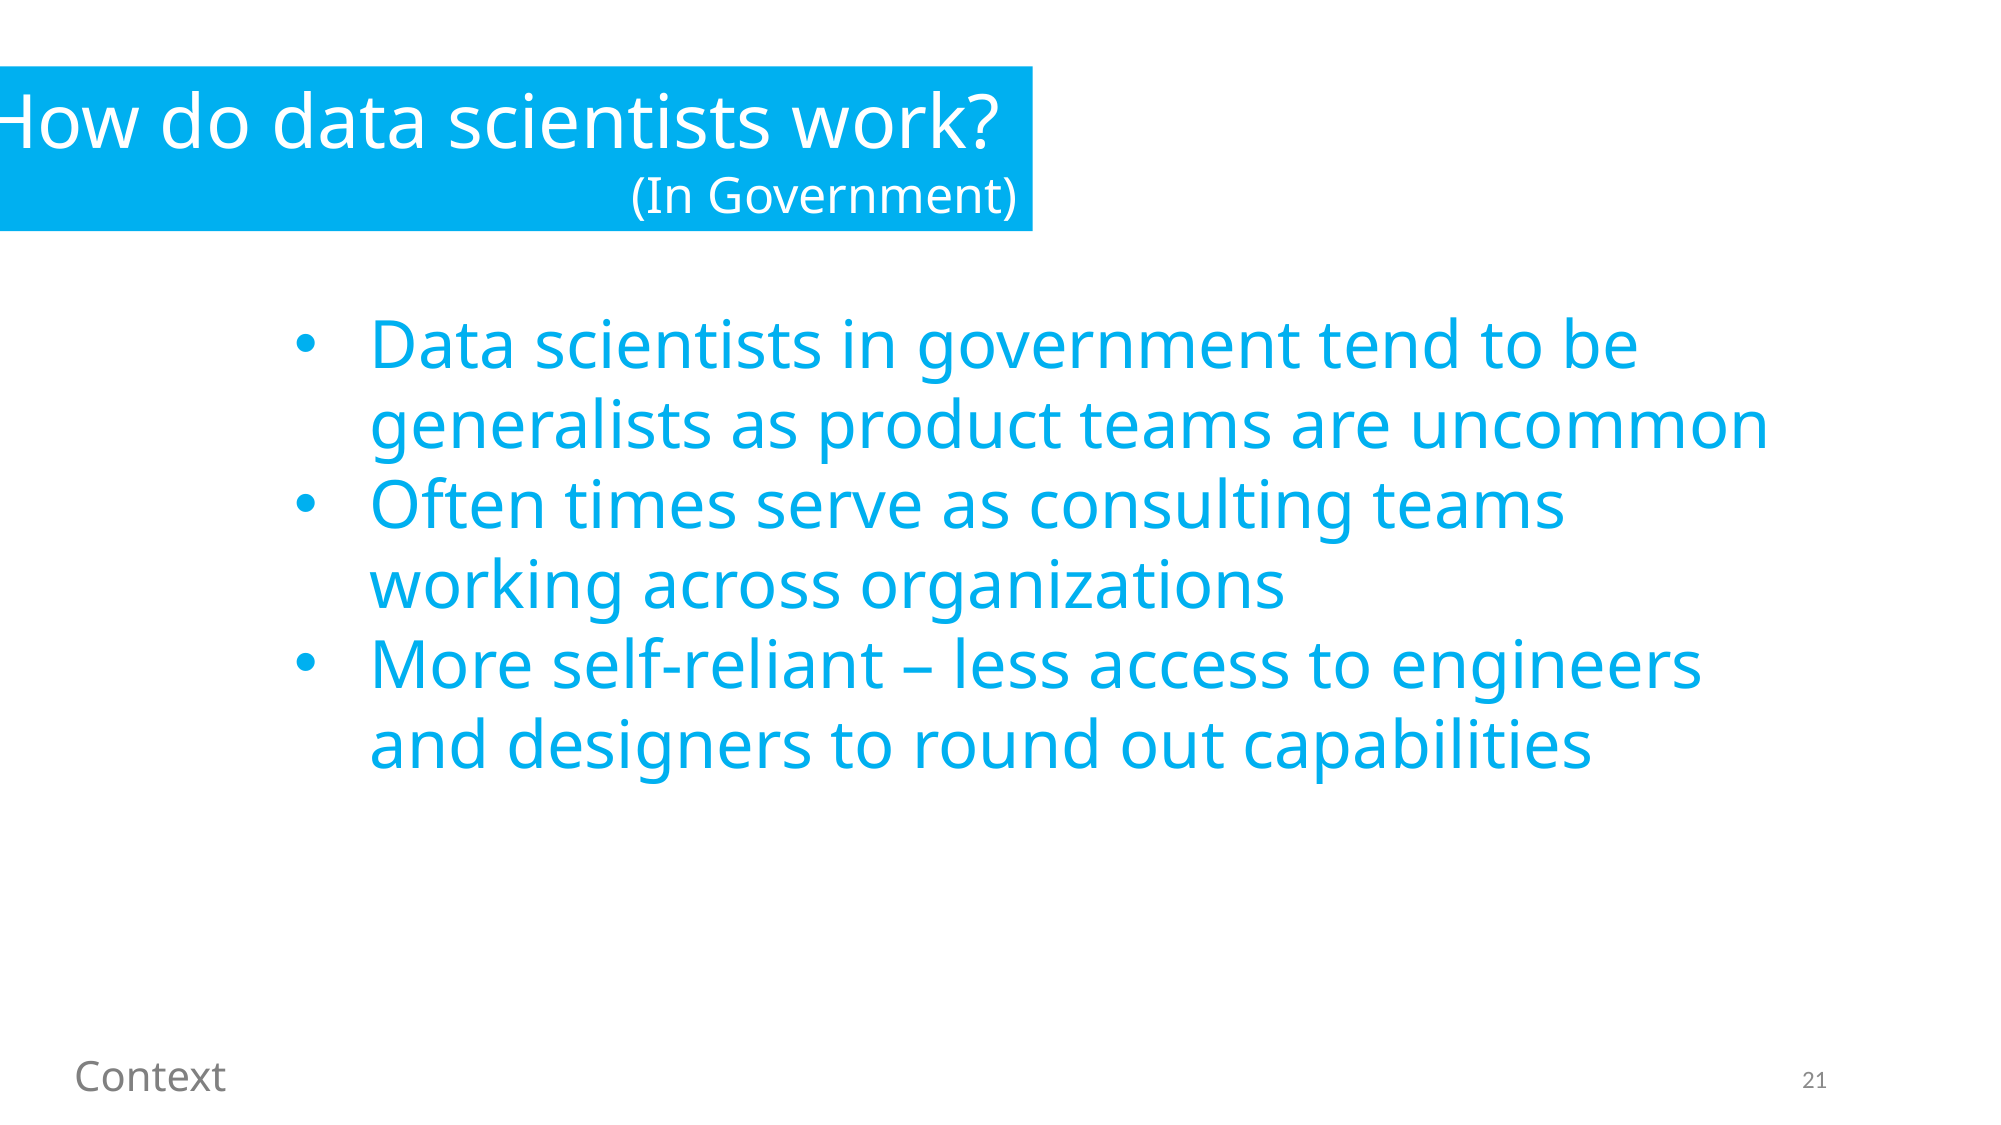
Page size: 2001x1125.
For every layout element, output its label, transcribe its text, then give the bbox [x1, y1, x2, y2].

text_box Context [59, 1042, 1529, 1108]
text_box How do data scientists work? (In Government) [0, 66, 1033, 232]
slide_number 21 [1392, 1048, 1843, 1109]
text_box Data scientists in government tend to be generalists as product teams are uncommon Often times serve as consulting teams working across organizations More self-reliant – less access to engineers and designers to round out capabilities [279, 294, 1820, 939]
